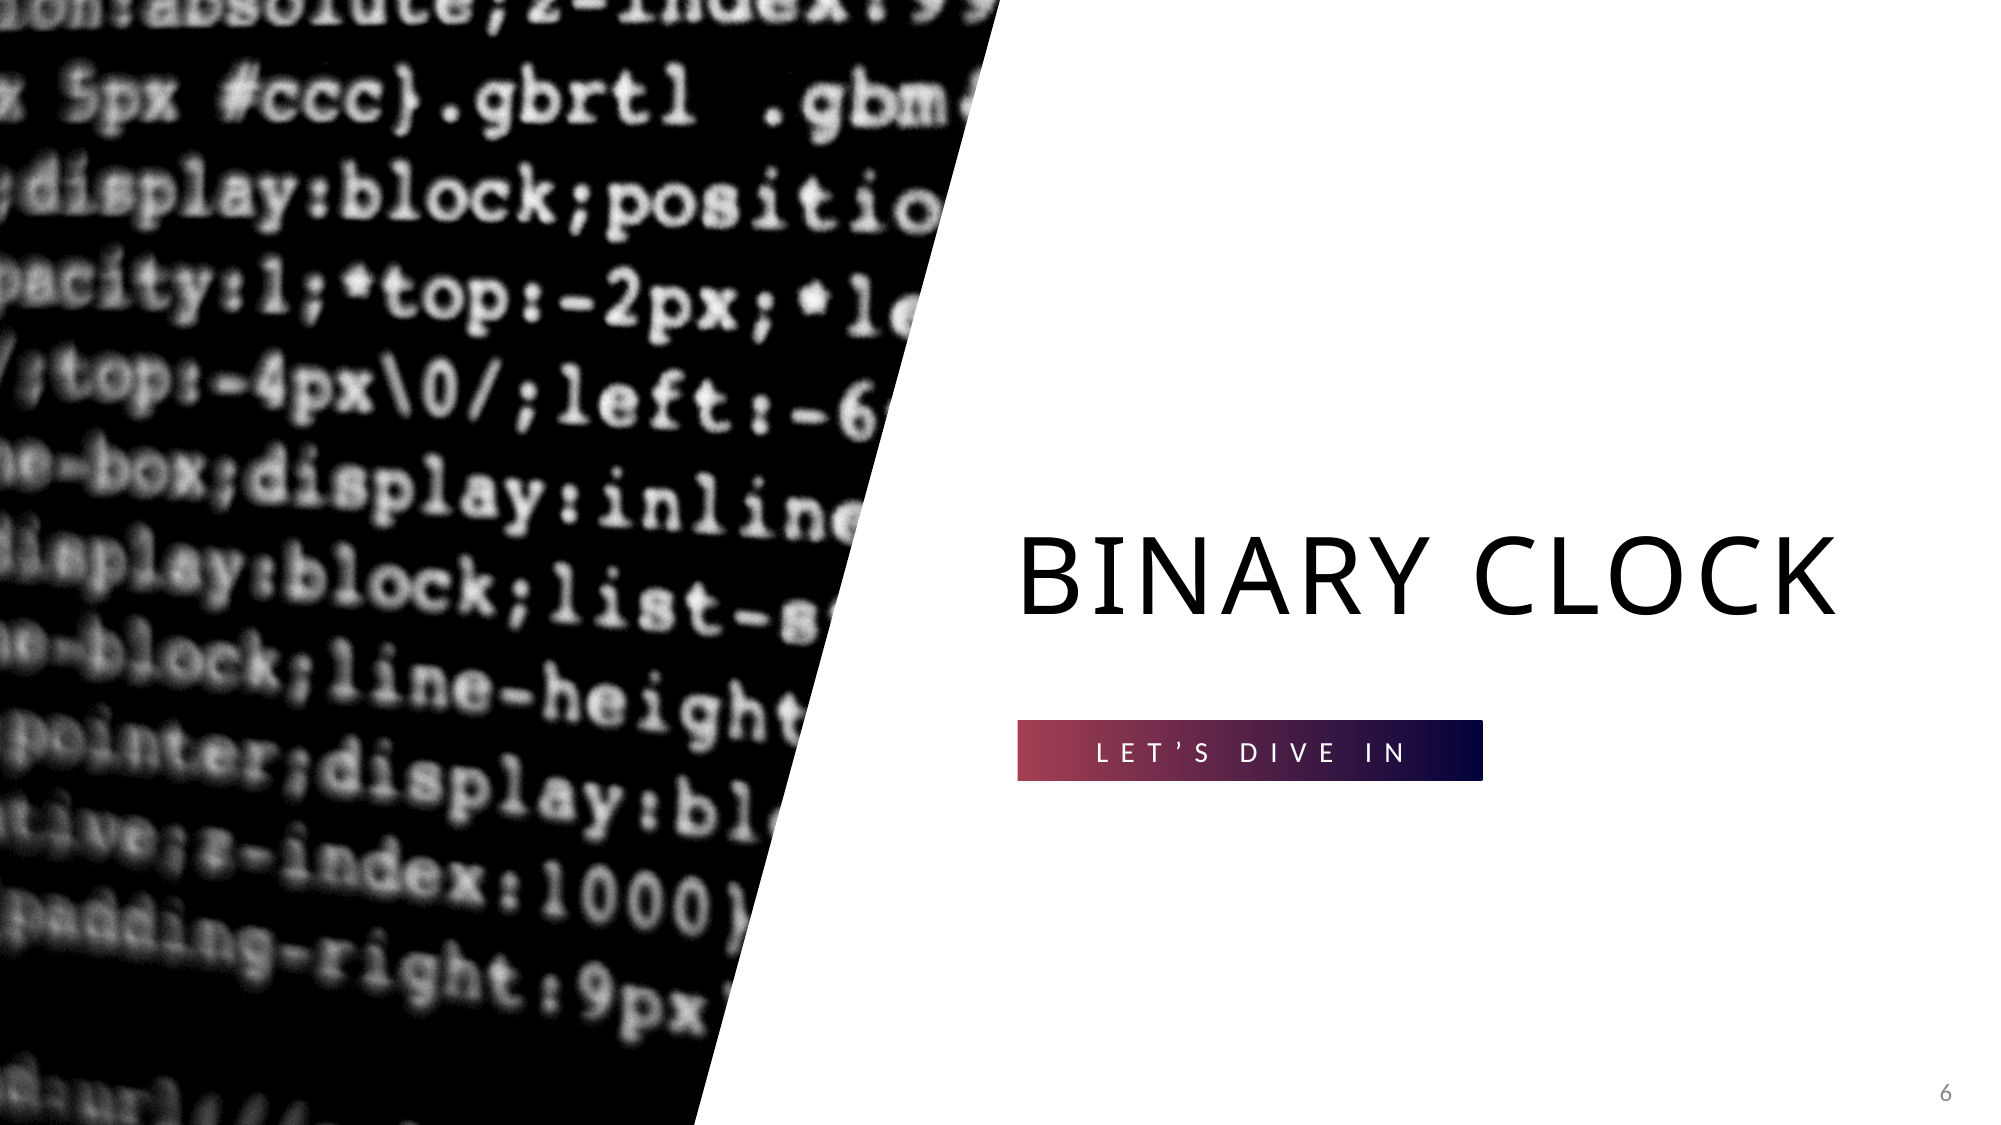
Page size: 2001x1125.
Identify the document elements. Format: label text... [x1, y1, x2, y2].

list Let’s Dive In [1017, 720, 1483, 781]
title Binary clock [1000, 371, 1862, 644]
slide_number 6 [1894, 1061, 1968, 1121]
picture [0, 0, 1000, 1125]
